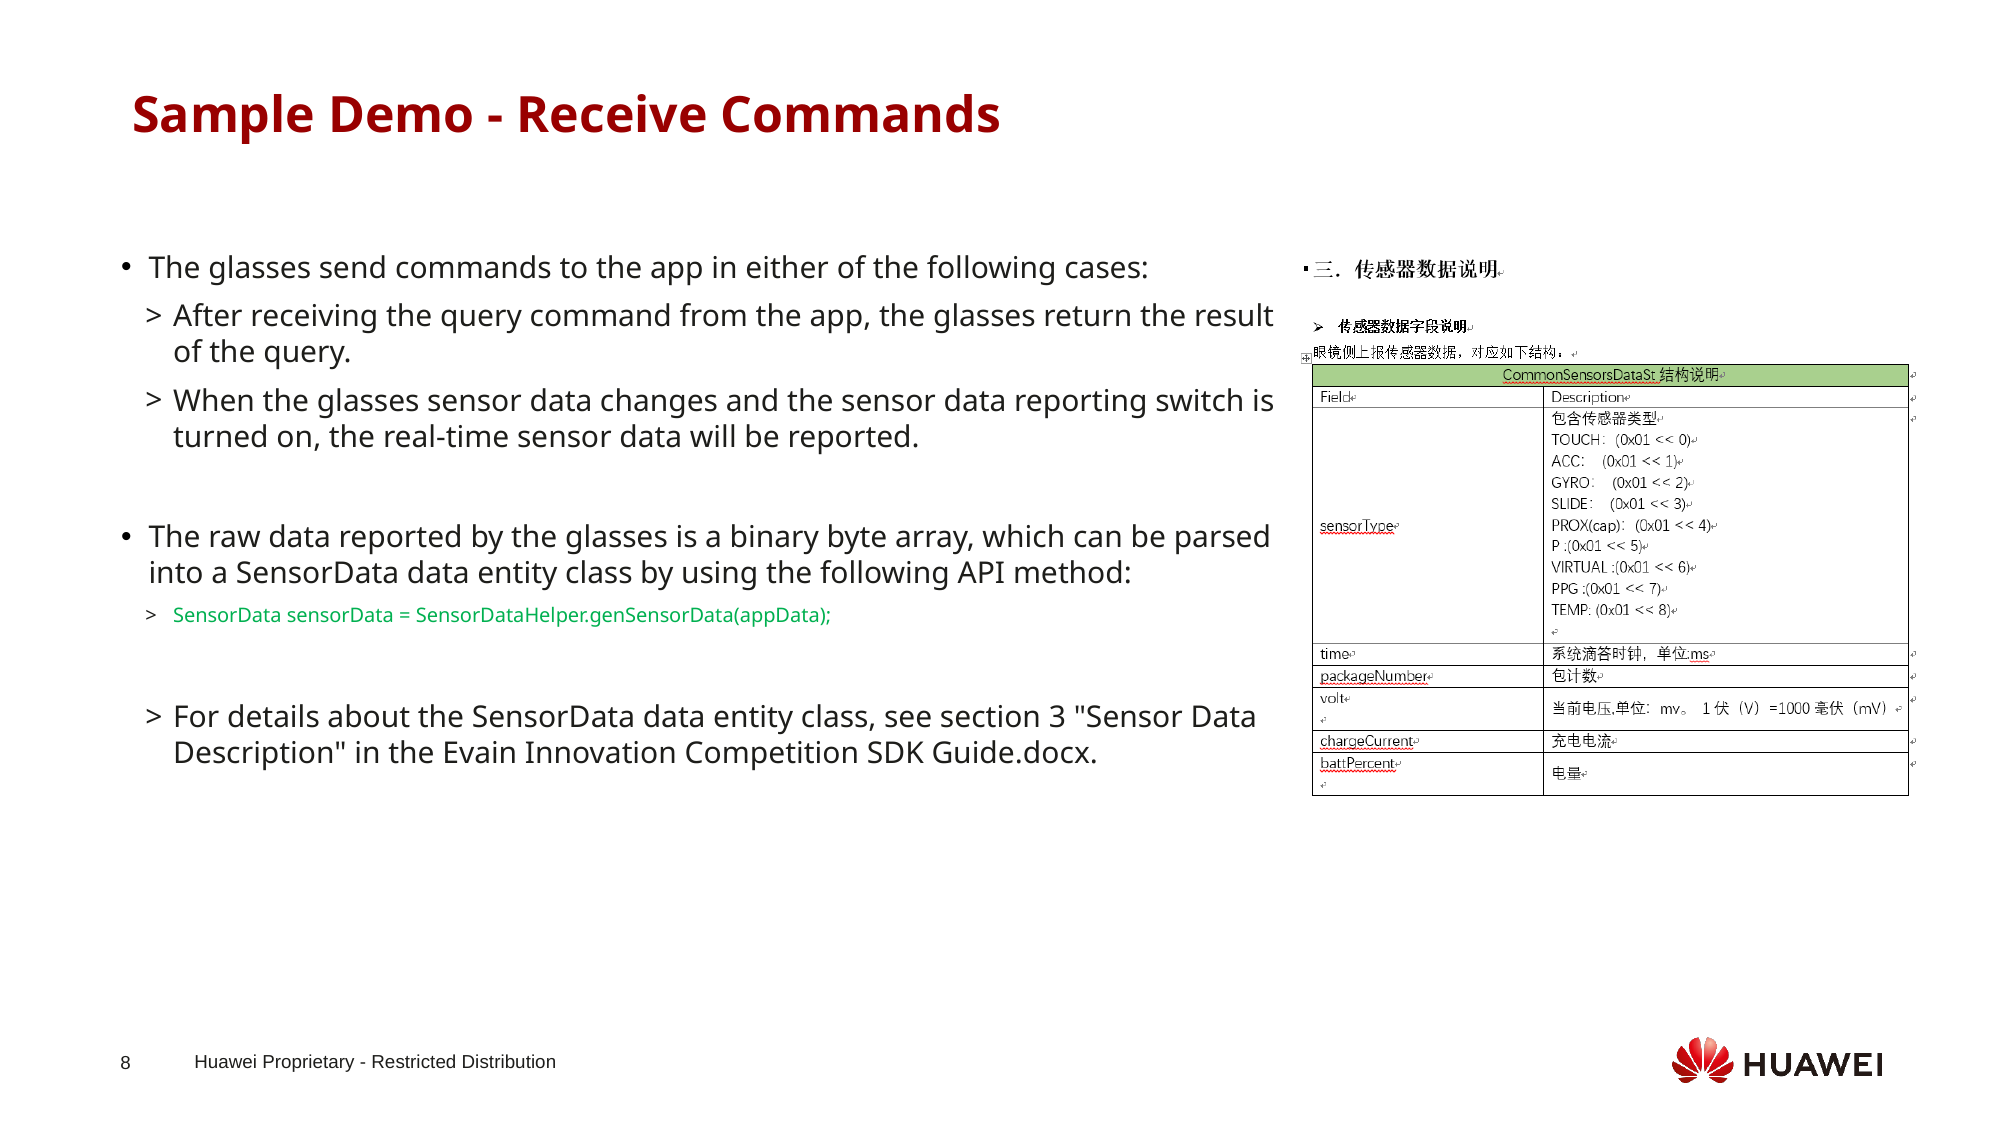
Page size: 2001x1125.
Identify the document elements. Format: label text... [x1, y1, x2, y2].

picture [1672, 1037, 1882, 1083]
subtitle Sample Demo - Receive Commands [119, 52, 1061, 161]
list The glasses send commands to the app in either of the following cases: After receiving the query command from the app, the glasses return the result of the query. When the glasses sensor data changes and the sensor data reporting switch is turned on, the real-time sensor data will be reported. The raw data reported by the glasses is a binary byte array, which can be parsed into a SensorData data entity class by using the following API method: SensorData sensorData = SensorDataHelper.genSensorData(appData); For details about the SensorData data entity class, see section 3 "Sensor Data Description" in the Evain Innovation Competition SDK Guide.docx. [119, 248, 1291, 1018]
picture [1290, 248, 1931, 803]
